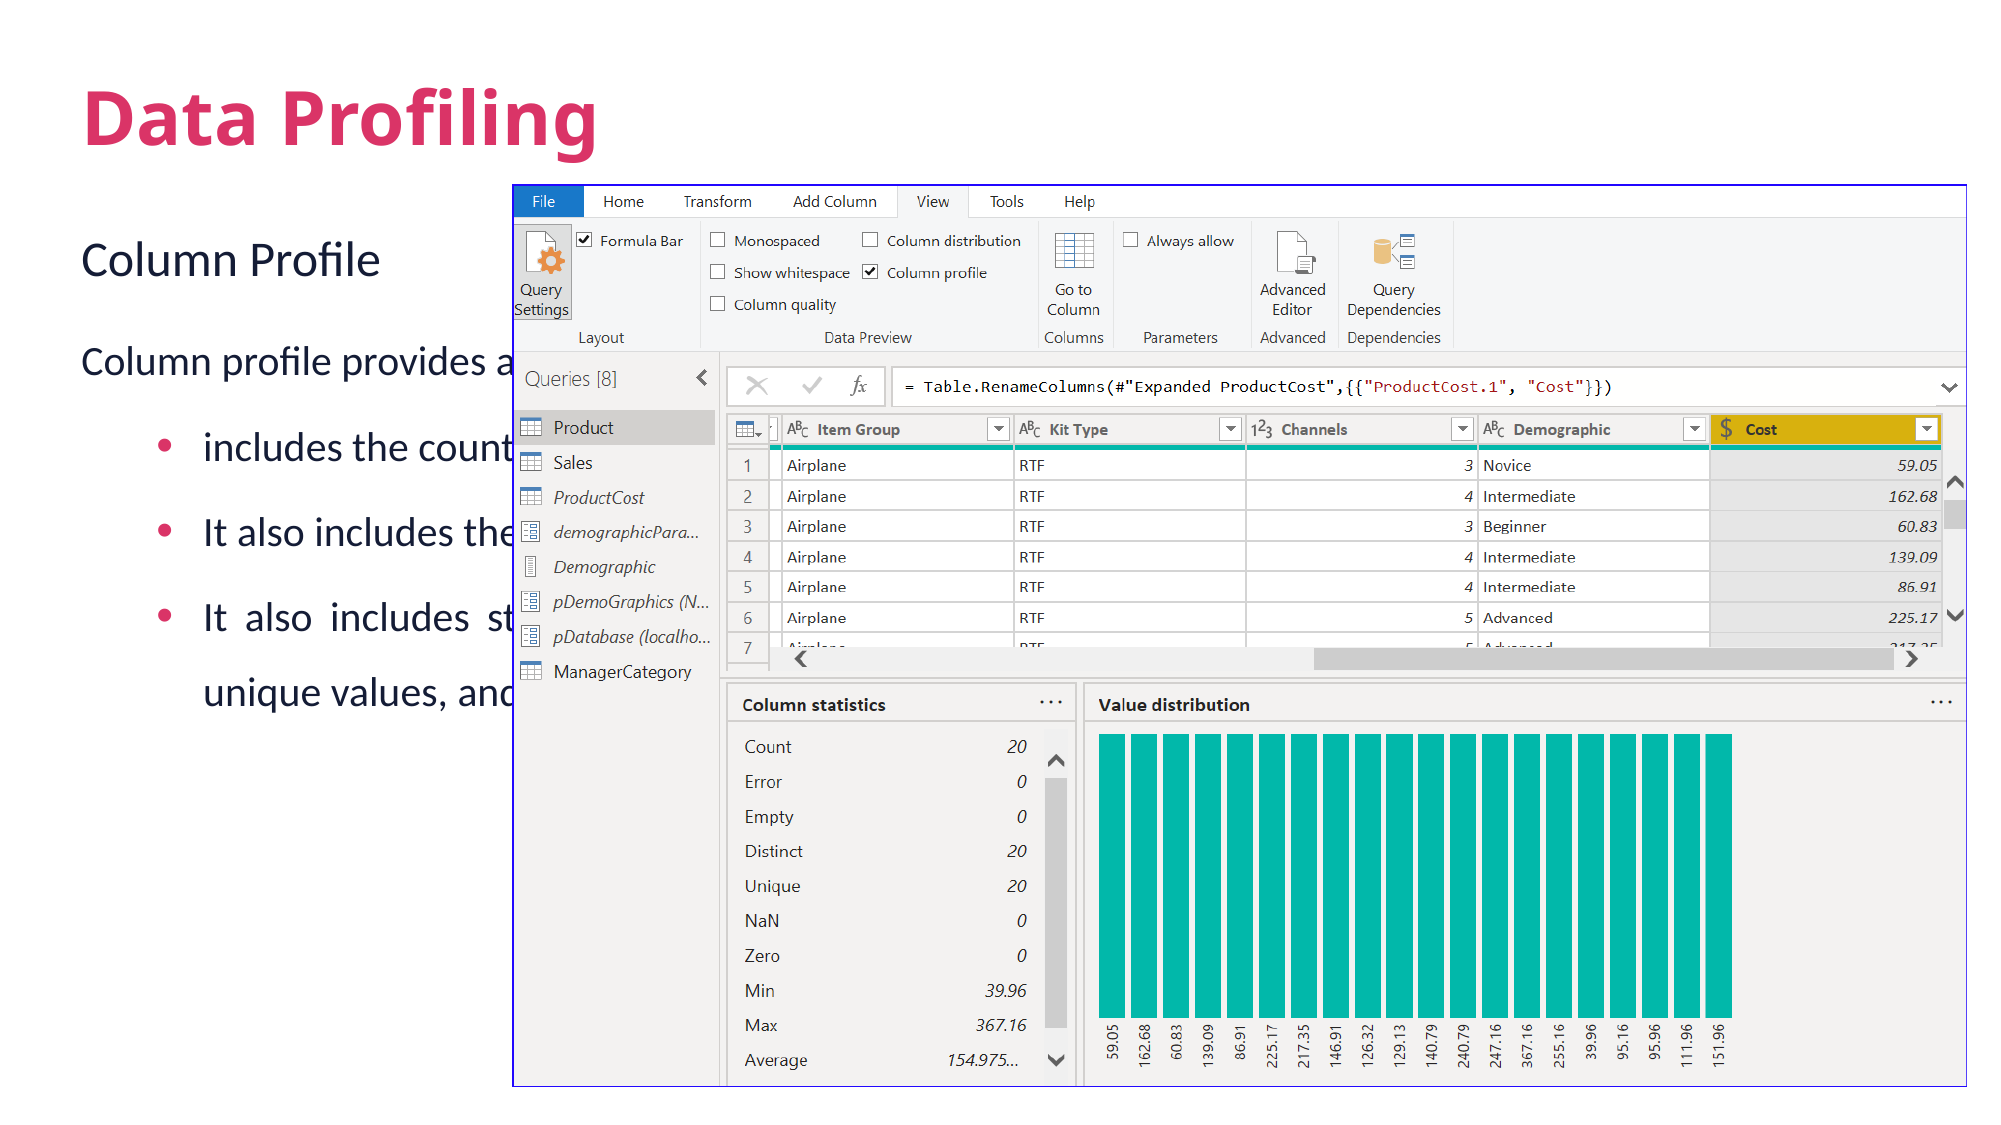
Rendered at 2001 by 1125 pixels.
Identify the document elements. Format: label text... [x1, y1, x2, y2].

title Data Profiling [81, 73, 1919, 185]
list Column Profile [81, 220, 512, 285]
list Column profile provides a much more complete version of the other two options. It includes the count of errors and empty values It also includes the distribution of values in the column. It also includes statistical information such as the minimum, and the maximum values, count of unique values, and the distribution of values in detail. [81, 328, 512, 1052]
picture [512, 184, 1967, 1087]
